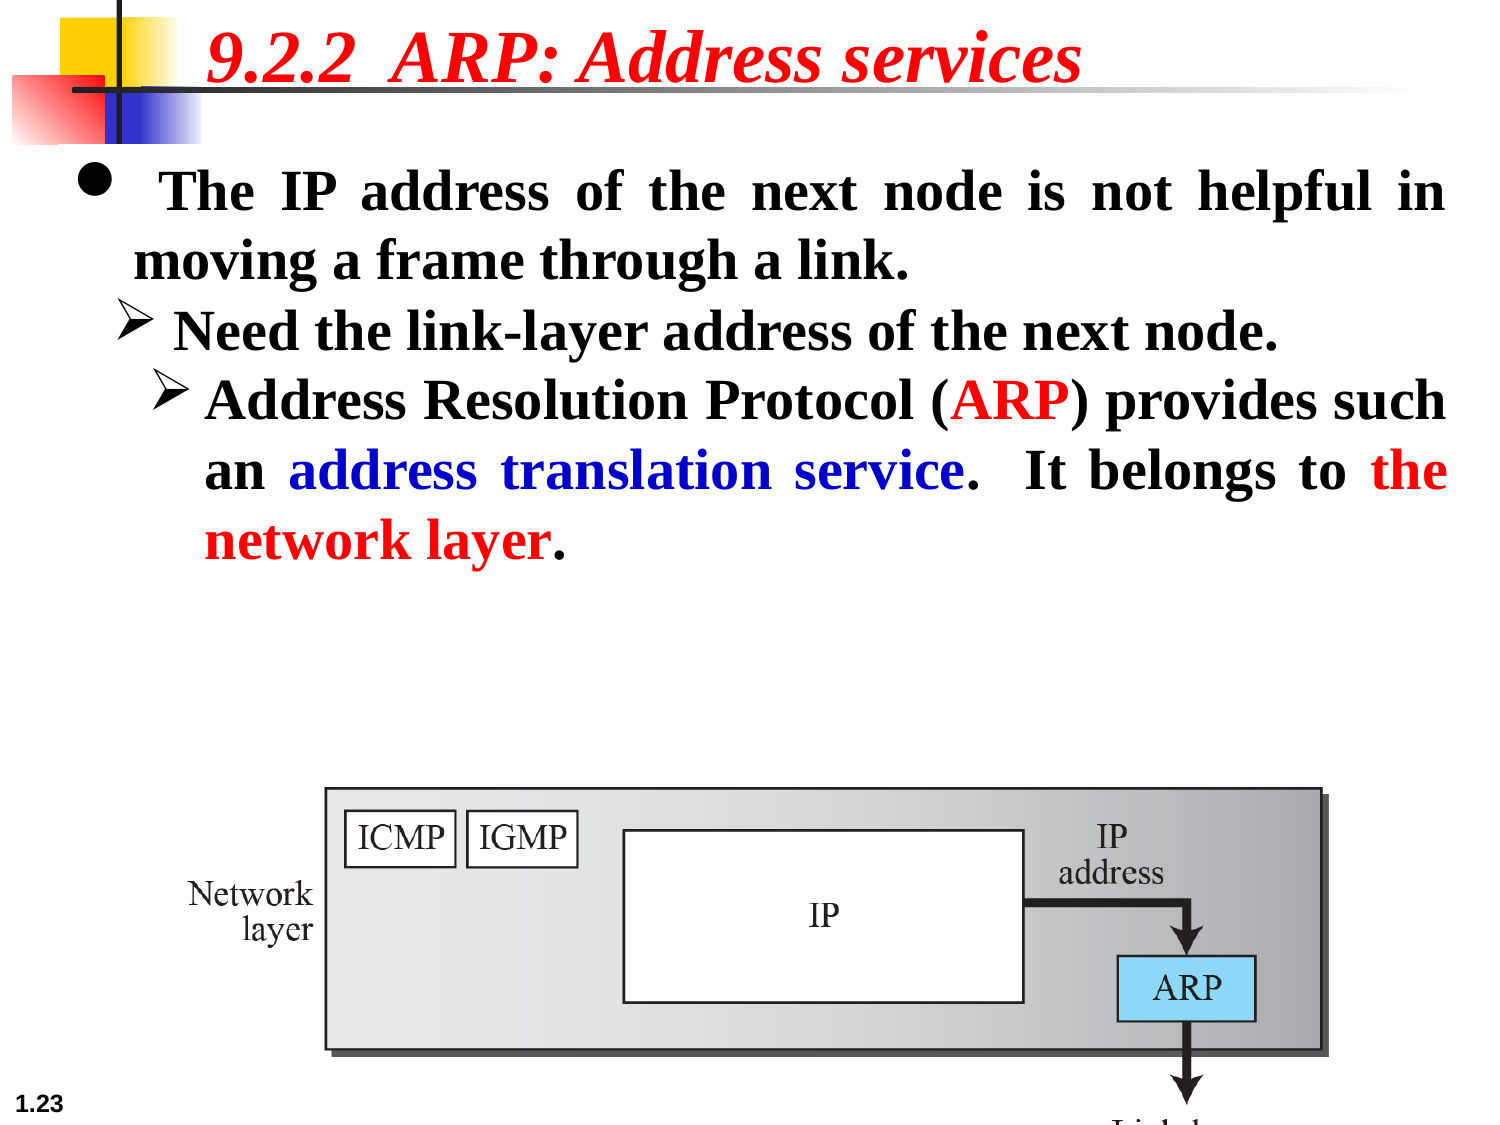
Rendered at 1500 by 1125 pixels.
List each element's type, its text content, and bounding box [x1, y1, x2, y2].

text_box [12, 75, 105, 145]
text_box [1100, 87, 1423, 93]
text_box [116, 93, 122, 144]
text_box [116, 0, 122, 87]
text_box [72, 87, 192, 93]
text_box [122, 17, 177, 86]
slide_number 1.23 [0, 1049, 182, 1125]
text_box [60, 17, 116, 86]
text_box 9.2.2 ARP: Address services [192, 0, 1100, 105]
text_box [105, 93, 116, 144]
picture [187, 787, 1329, 1125]
text_box [141, 93, 202, 144]
text_box The IP address of the next node is not helpful in moving a frame through a link. Need the link-layer address of the next node. Address Resolution Protocol (ARP) provides such an address translation service. It belongs to the network layer. [58, 144, 1463, 579]
text_box [122, 93, 141, 144]
